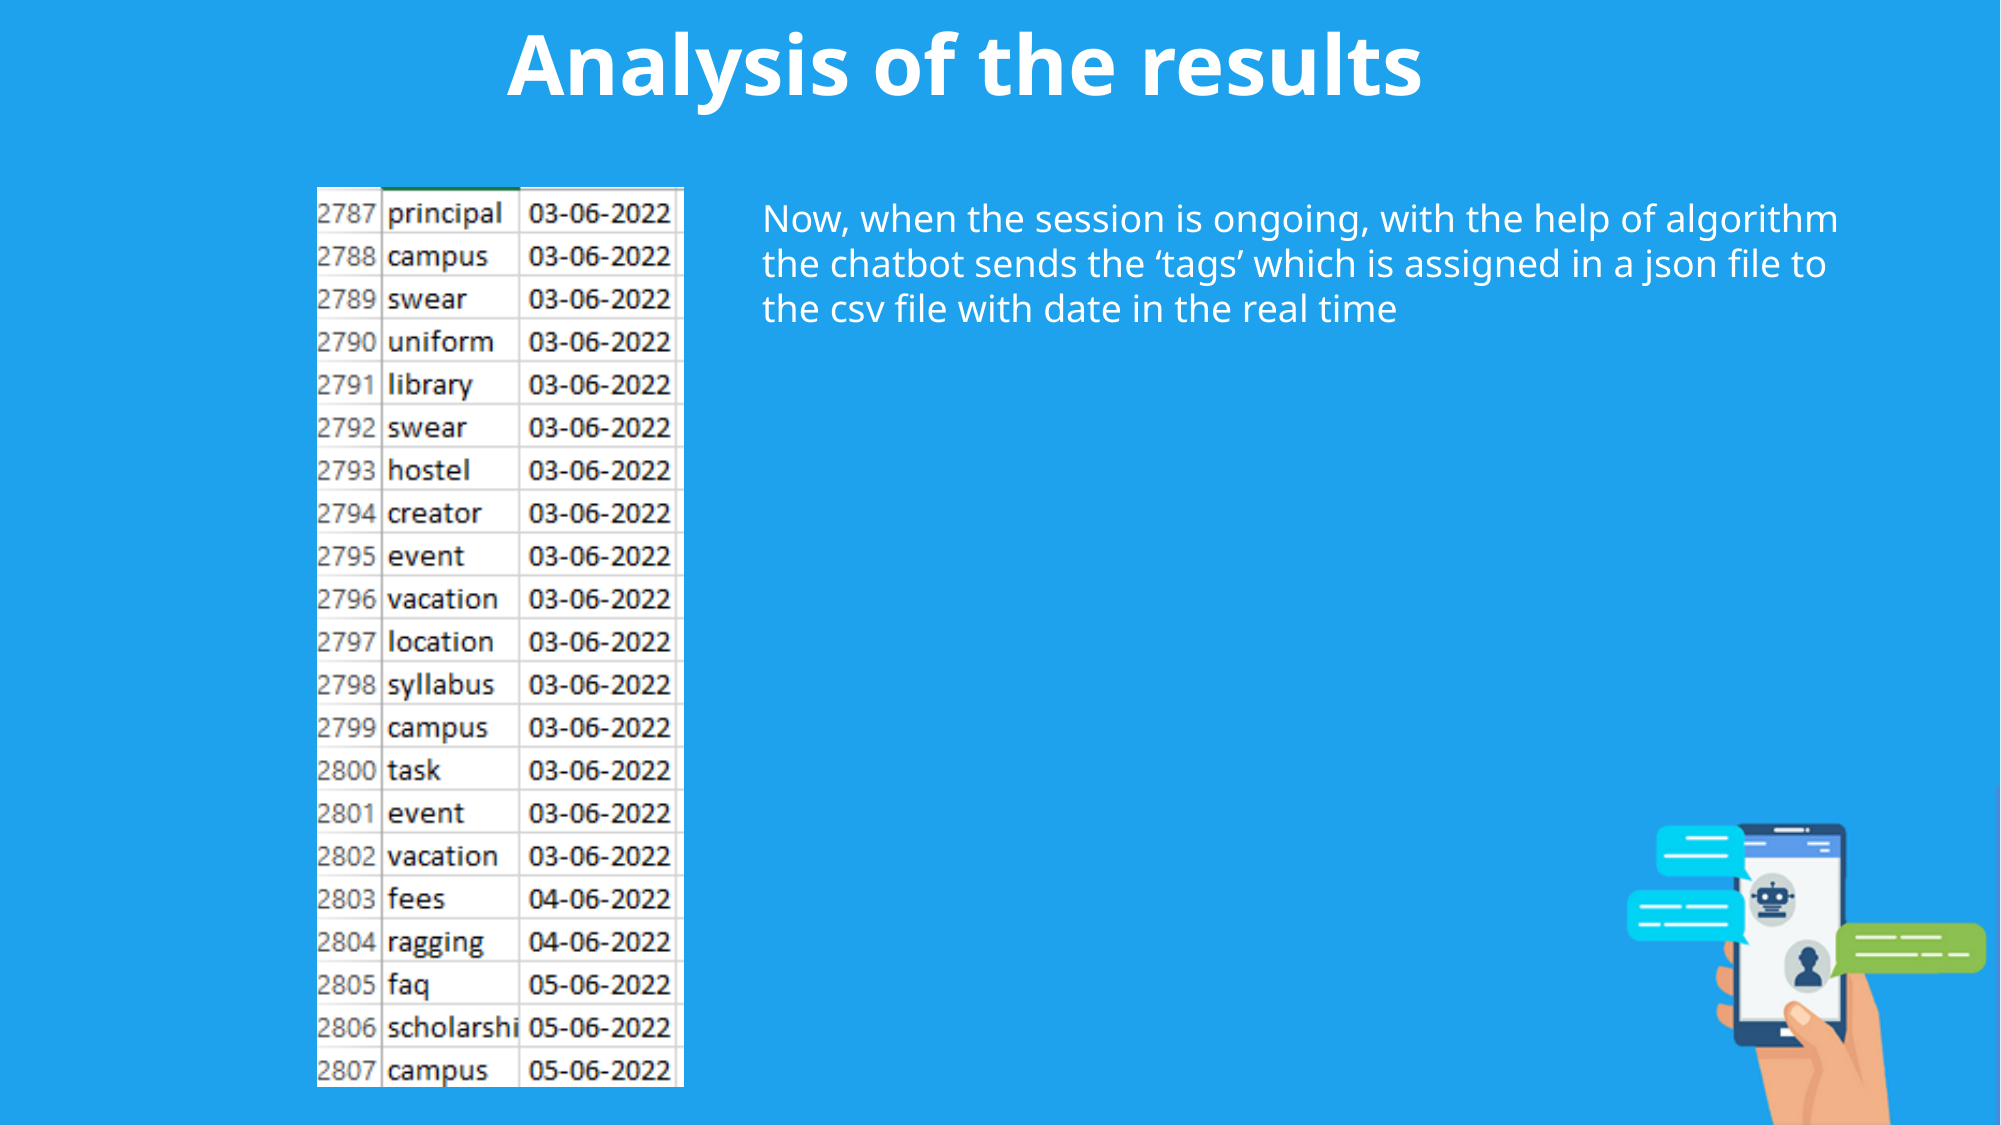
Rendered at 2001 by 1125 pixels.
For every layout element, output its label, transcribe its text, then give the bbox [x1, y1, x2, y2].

title Analysis of the results [317, 12, 1616, 125]
text_box Now, when the session is ongoing, with the help of algorithm the chatbot sends the ‘tags’ which is assigned in a json file to the csv file with date in the real time [747, 187, 1866, 337]
picture [0, 0, 2001, 1125]
